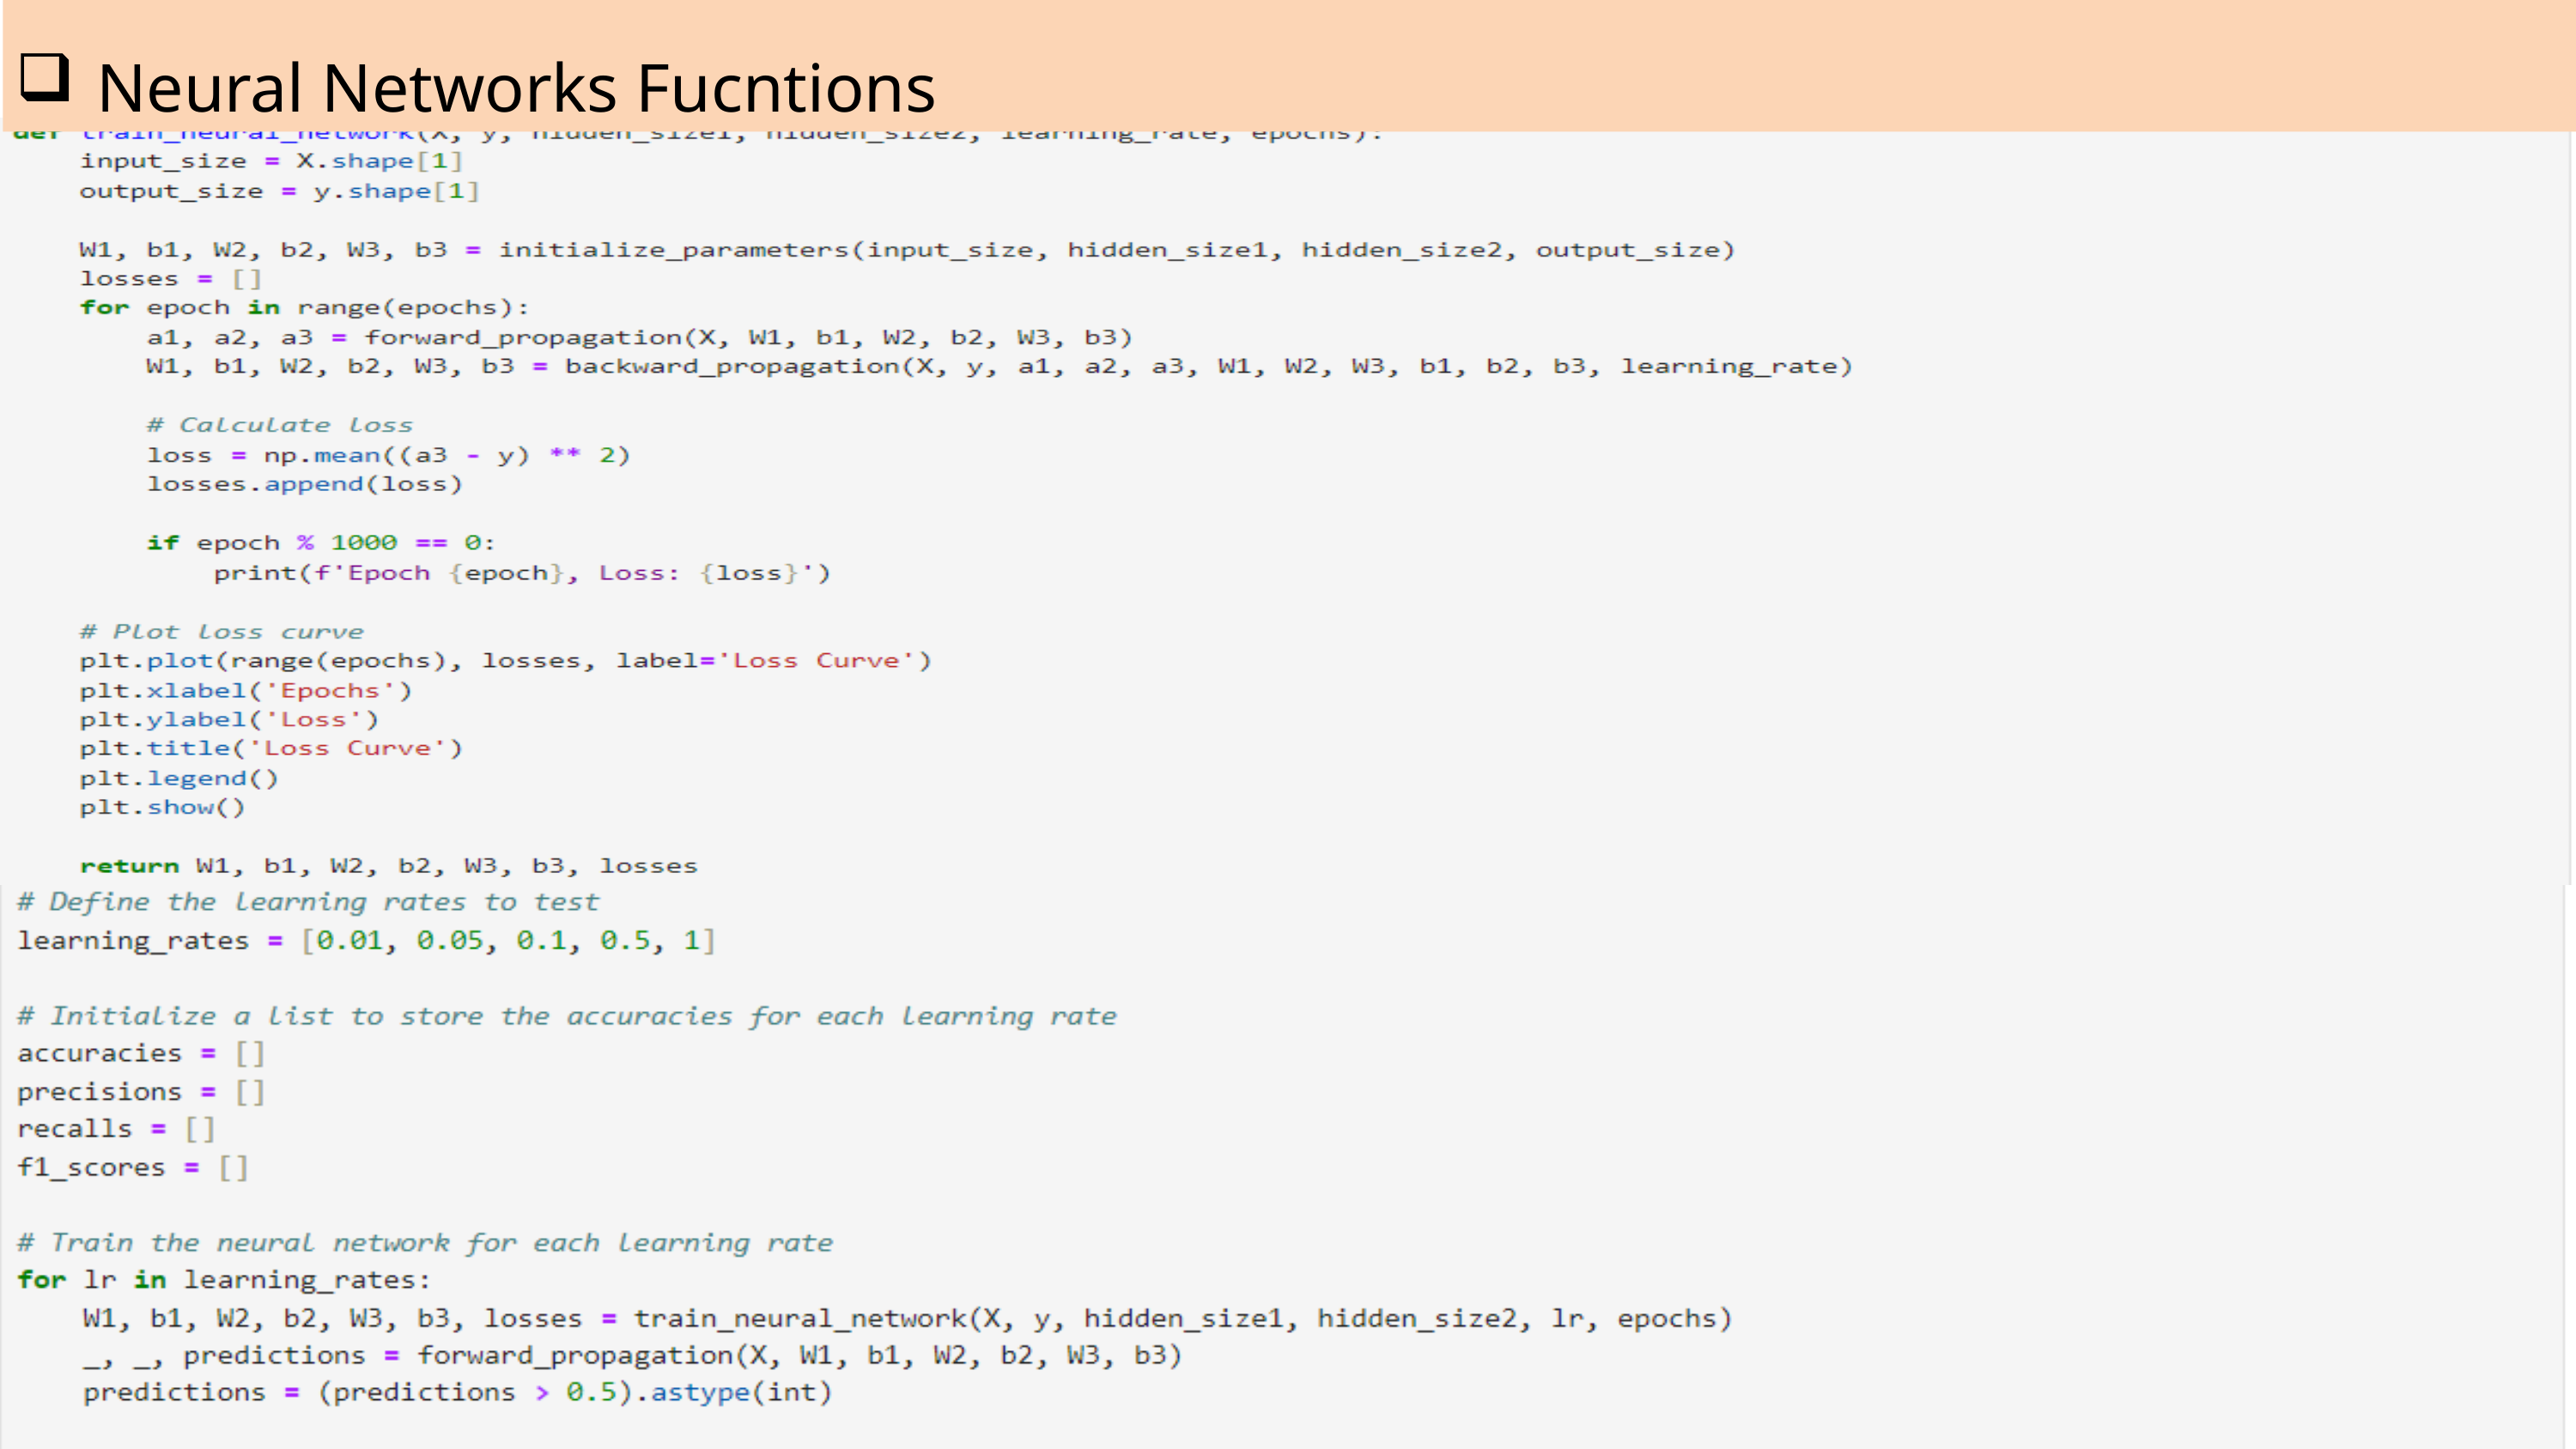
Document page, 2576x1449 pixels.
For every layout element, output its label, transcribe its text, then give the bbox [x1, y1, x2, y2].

picture [0, 118, 2576, 1449]
text_box Neural Networks Fucntions [3, 0, 2576, 115]
